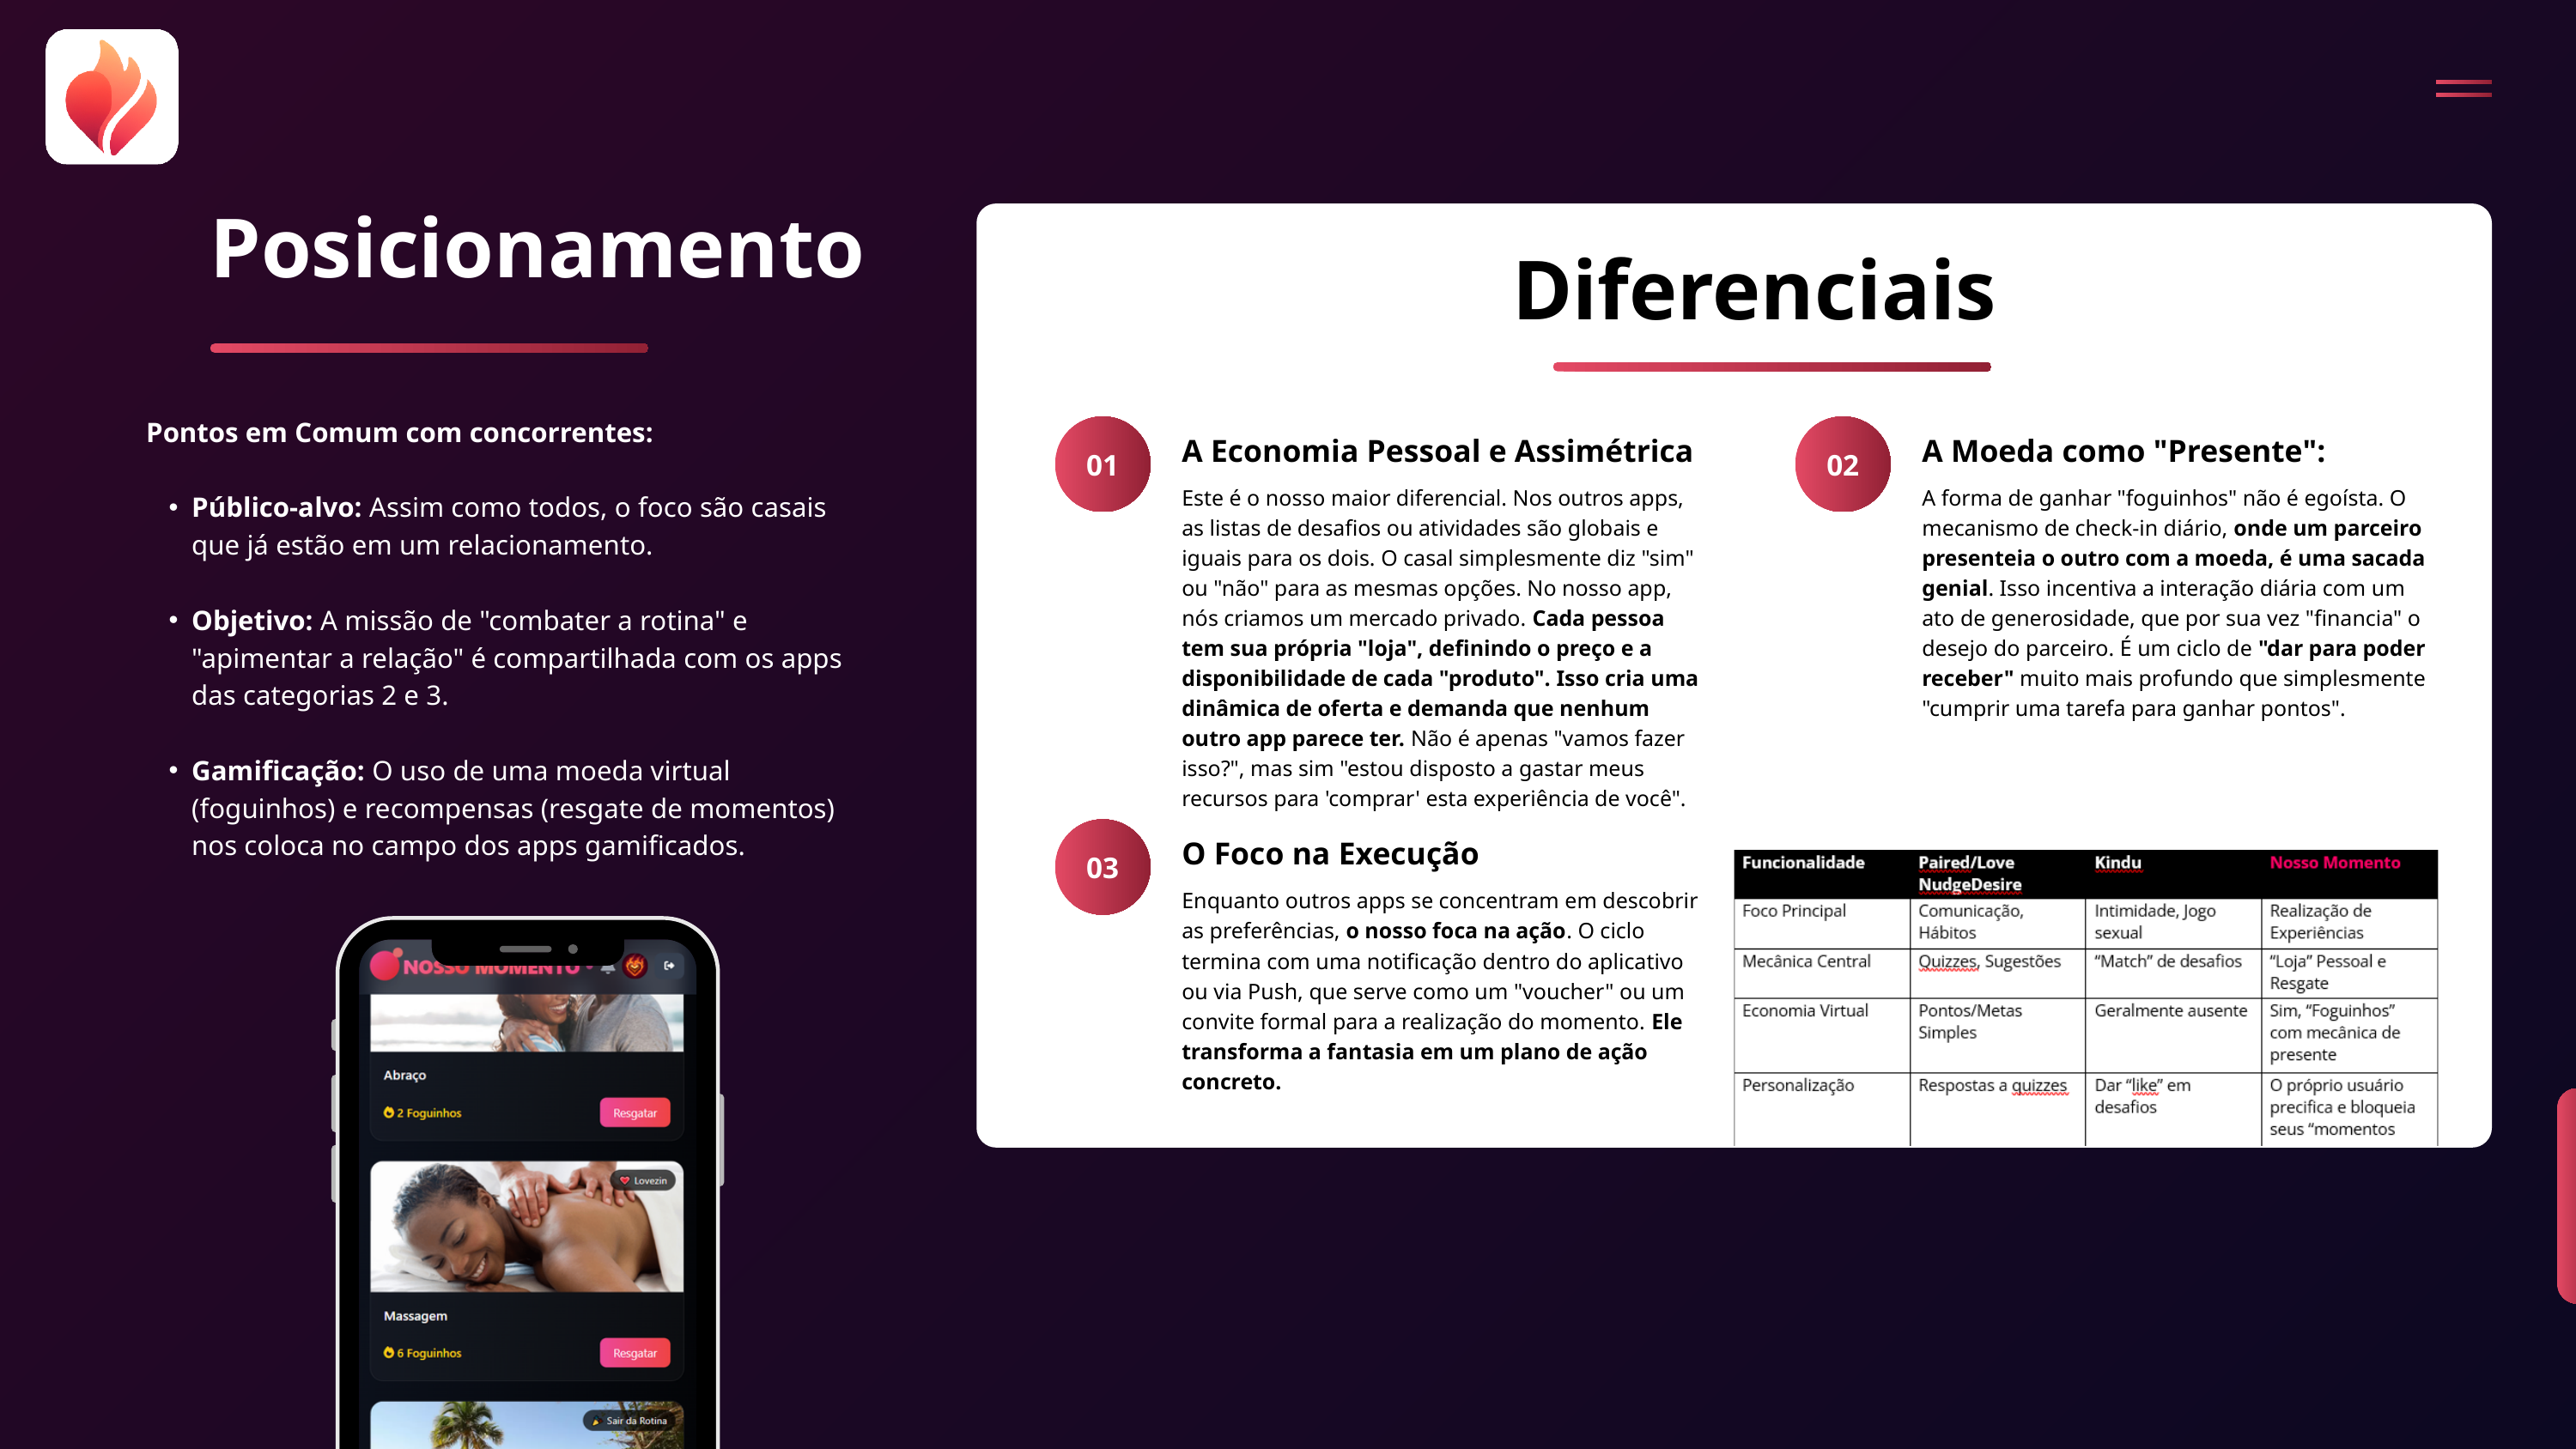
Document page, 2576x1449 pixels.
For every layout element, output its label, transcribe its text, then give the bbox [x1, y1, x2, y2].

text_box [2435, 79, 2493, 84]
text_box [1054, 415, 1151, 512]
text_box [210, 343, 649, 354]
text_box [1795, 415, 1892, 512]
text_box Posicionamento [210, 197, 902, 294]
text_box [331, 915, 725, 1449]
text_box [2435, 92, 2493, 97]
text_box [1552, 361, 1992, 372]
text_box Pontos em Comum com concorrentes: Público-alvo: Assim como todos, o foco são casais que já estão em um relacionamento. Objetivo: A missão de "combater a rotina" e "apimentar a relação" é compartilhada com os apps das categorias 2 e 3. Gamificação: O uso de uma moeda virtual (foguinhos) e recompensas (resgate de momentos) nos coloca no campo dos apps gamificados. [133, 403, 874, 868]
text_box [1054, 819, 1151, 915]
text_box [2556, 1088, 2576, 1304]
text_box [976, 203, 2493, 1149]
picture [39, 25, 183, 168]
